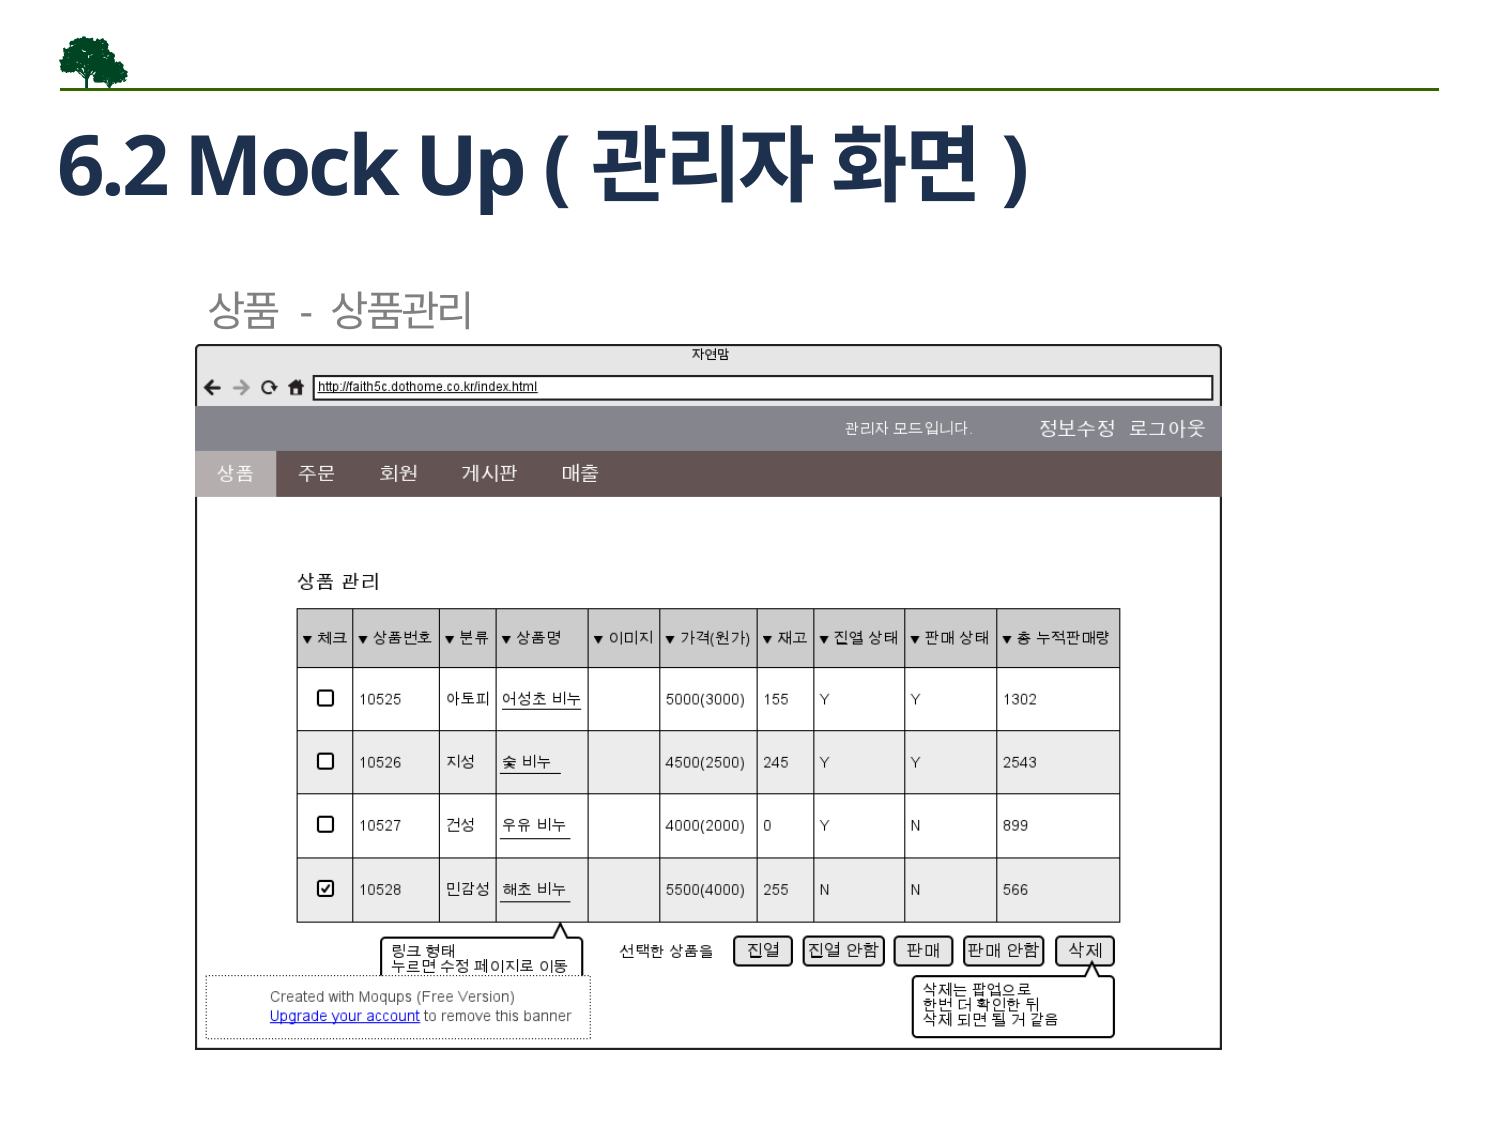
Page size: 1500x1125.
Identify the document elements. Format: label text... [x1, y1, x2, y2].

picture [194, 343, 1222, 1050]
text_box 6.2 Mock Up (관리자 화면) [42, 87, 1416, 238]
picture [50, 22, 134, 87]
text_box 상품 - 상품관리 [192, 274, 1222, 344]
